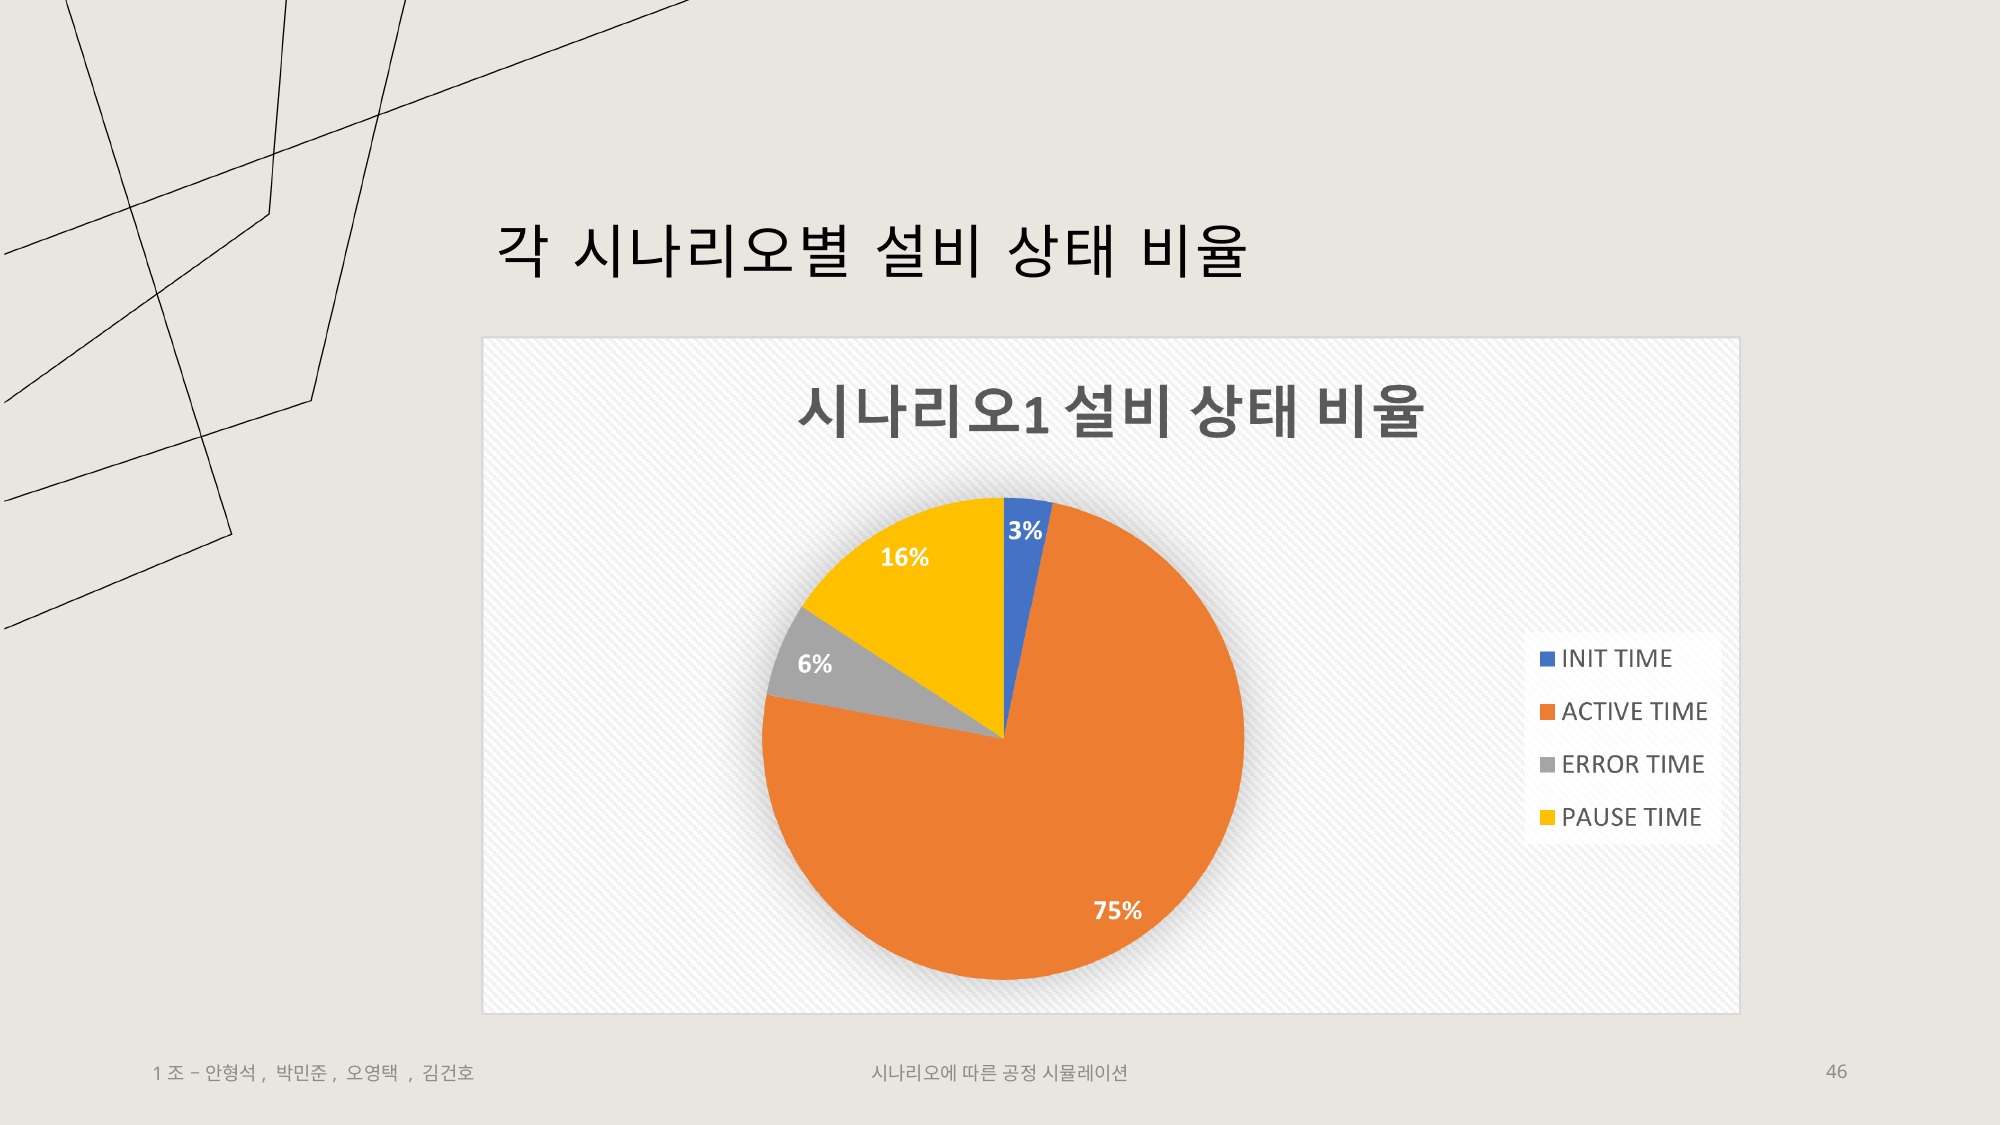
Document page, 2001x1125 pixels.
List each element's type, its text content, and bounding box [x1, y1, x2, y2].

title 각 시나리오별 설비 상태 비율 [481, 146, 1863, 364]
picture [4, 0, 1741, 1015]
footer 시나리오에 따른 공정 시뮬레이션 [662, 1042, 1338, 1103]
slide_number 1조 – 안형석, 박민준, 오영택 , 김건호 [137, 1042, 588, 1103]
slide_number 46 [1412, 1042, 1863, 1103]
